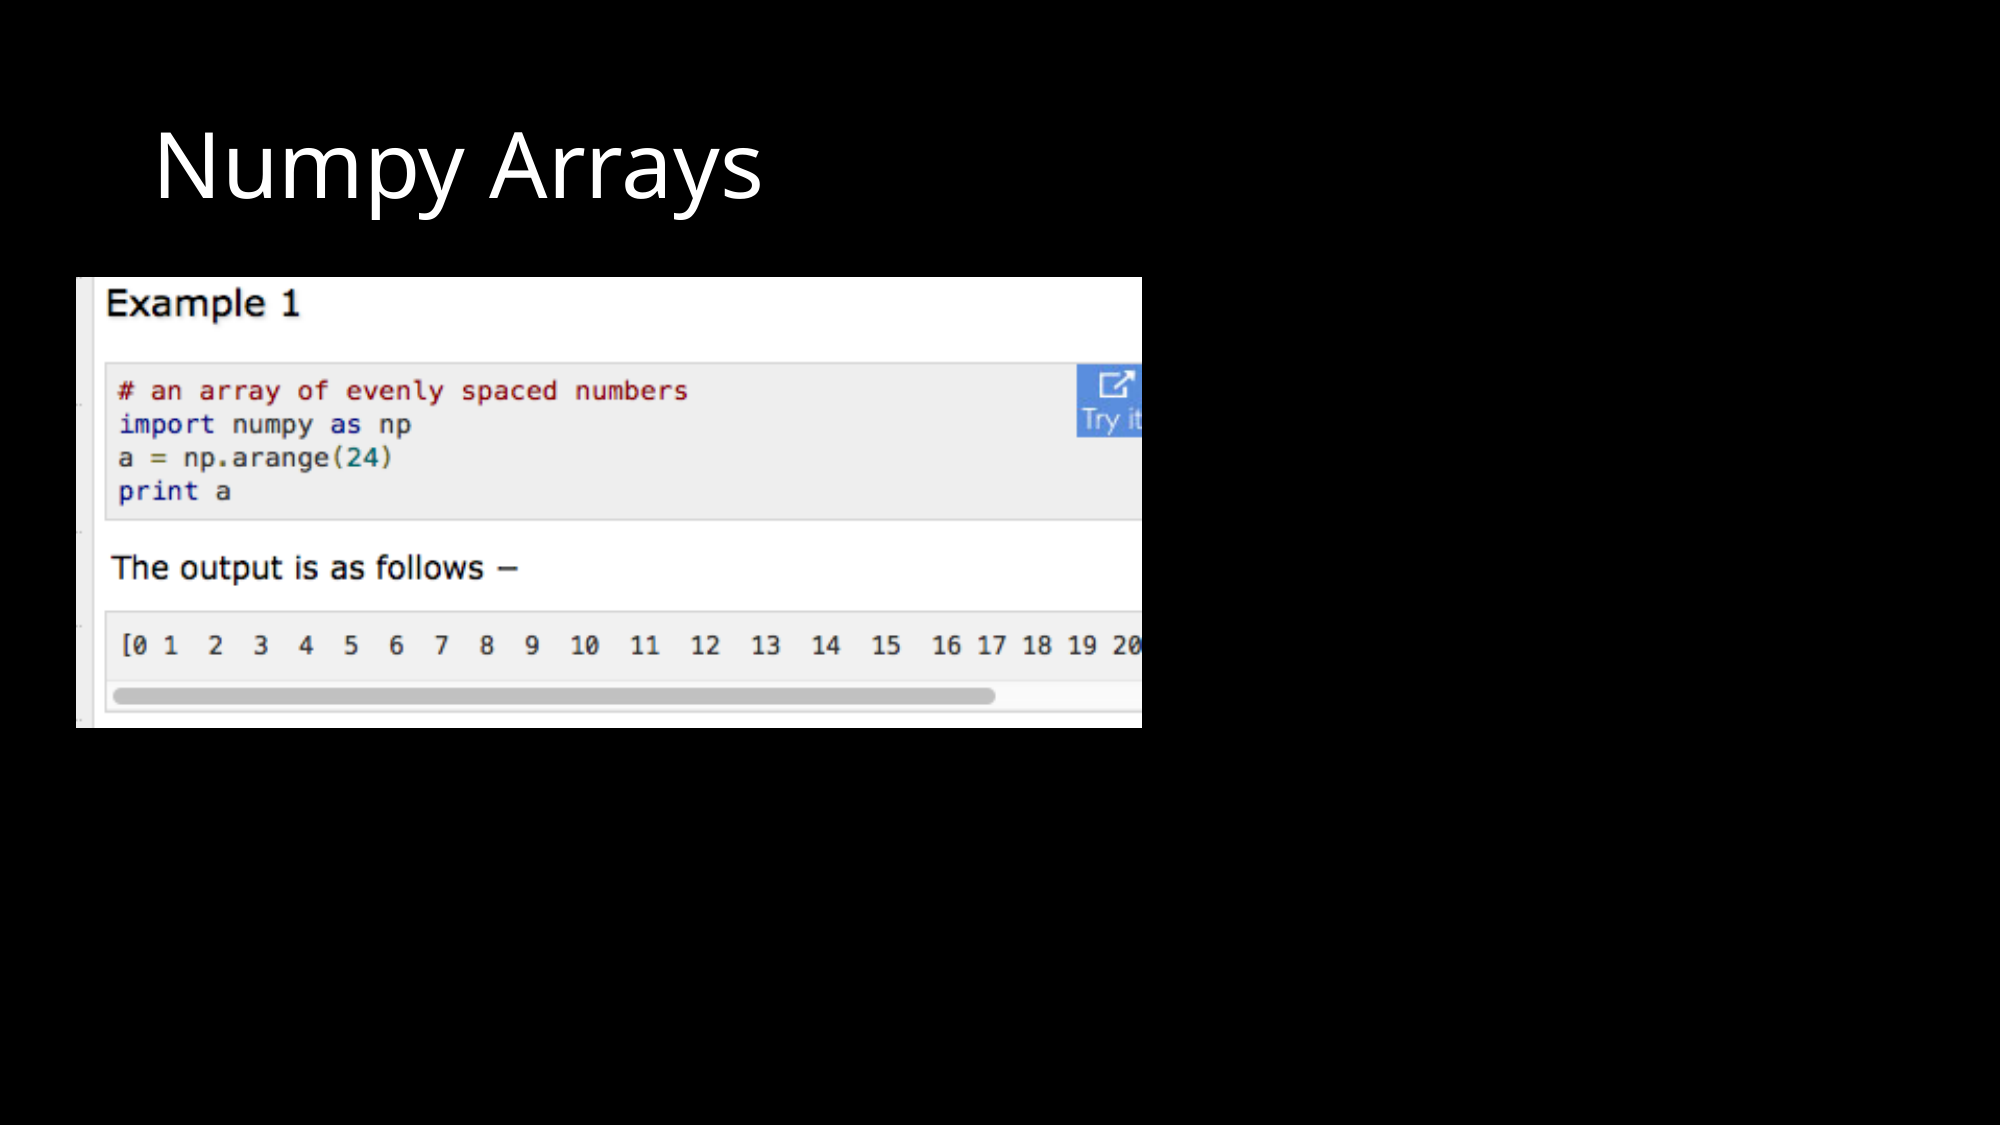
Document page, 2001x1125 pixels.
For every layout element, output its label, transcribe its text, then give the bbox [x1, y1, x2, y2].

picture [76, 277, 1142, 728]
title Numpy Arrays [137, 59, 1863, 278]
